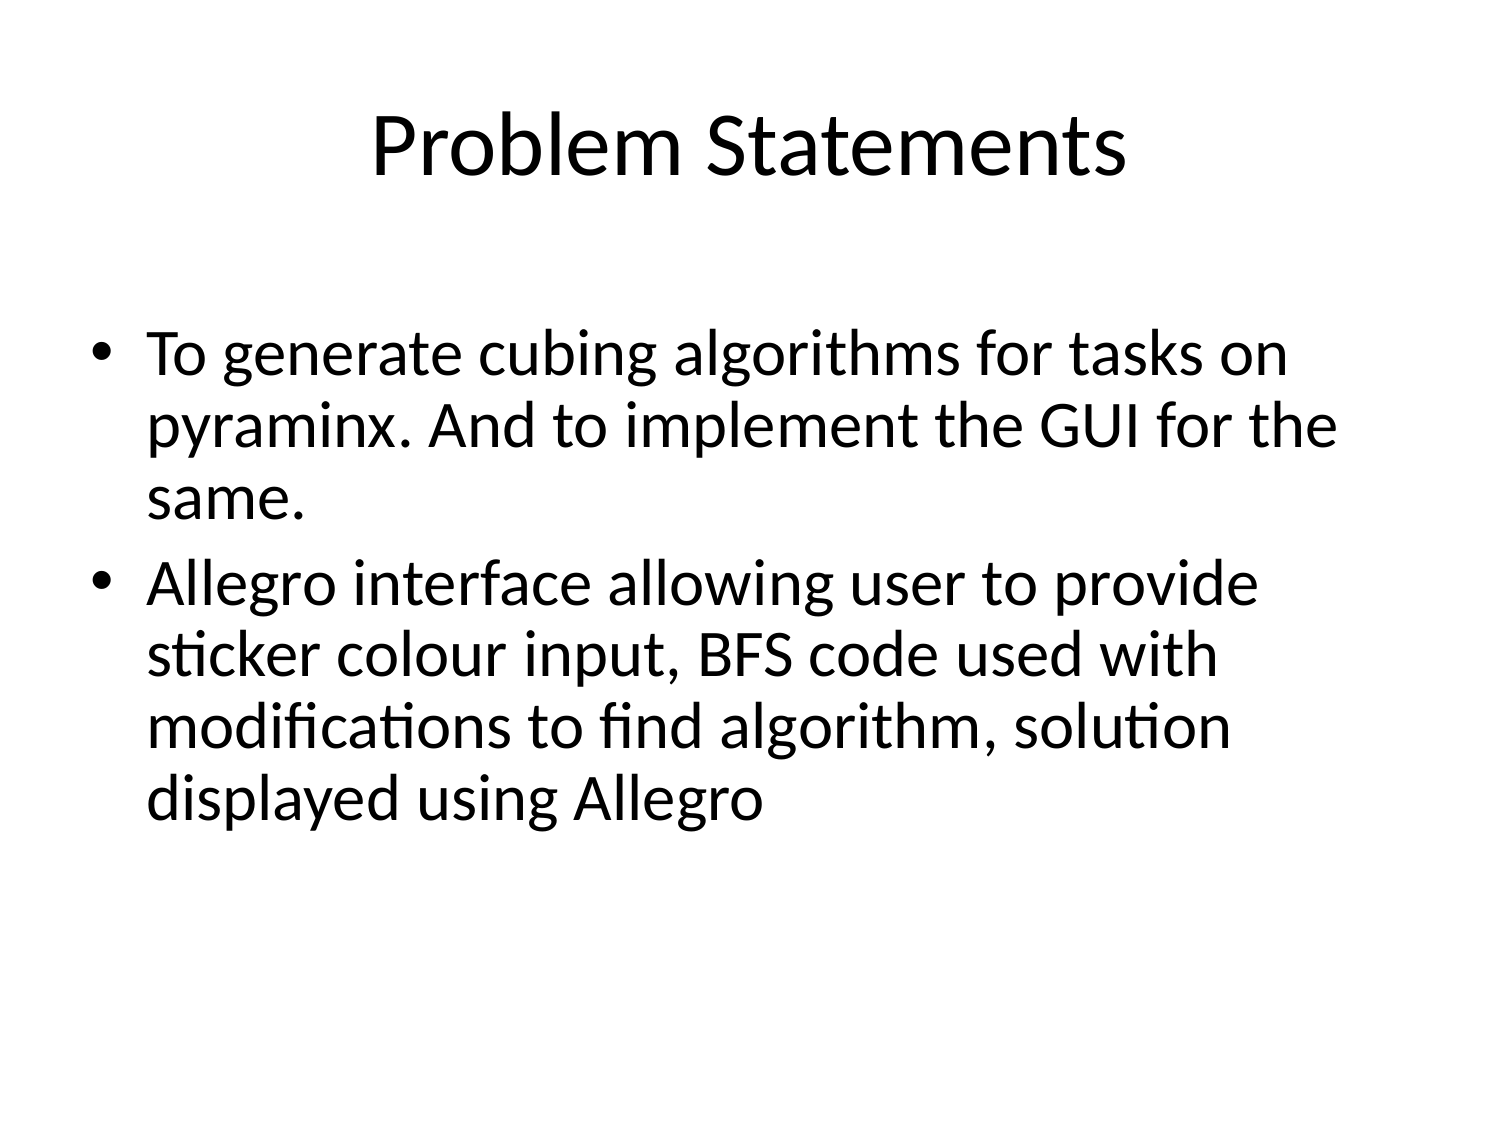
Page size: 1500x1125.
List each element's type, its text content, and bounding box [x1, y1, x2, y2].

title Problem Statements [75, 45, 1425, 233]
list To generate cubing algorithms for tasks on pyraminx. And to implement the GUI for the same. Allegro interface allowing user to provide sticker colour input, BFS code used with modifications to find algorithm, solution displayed using Allegro [75, 262, 1425, 1100]
